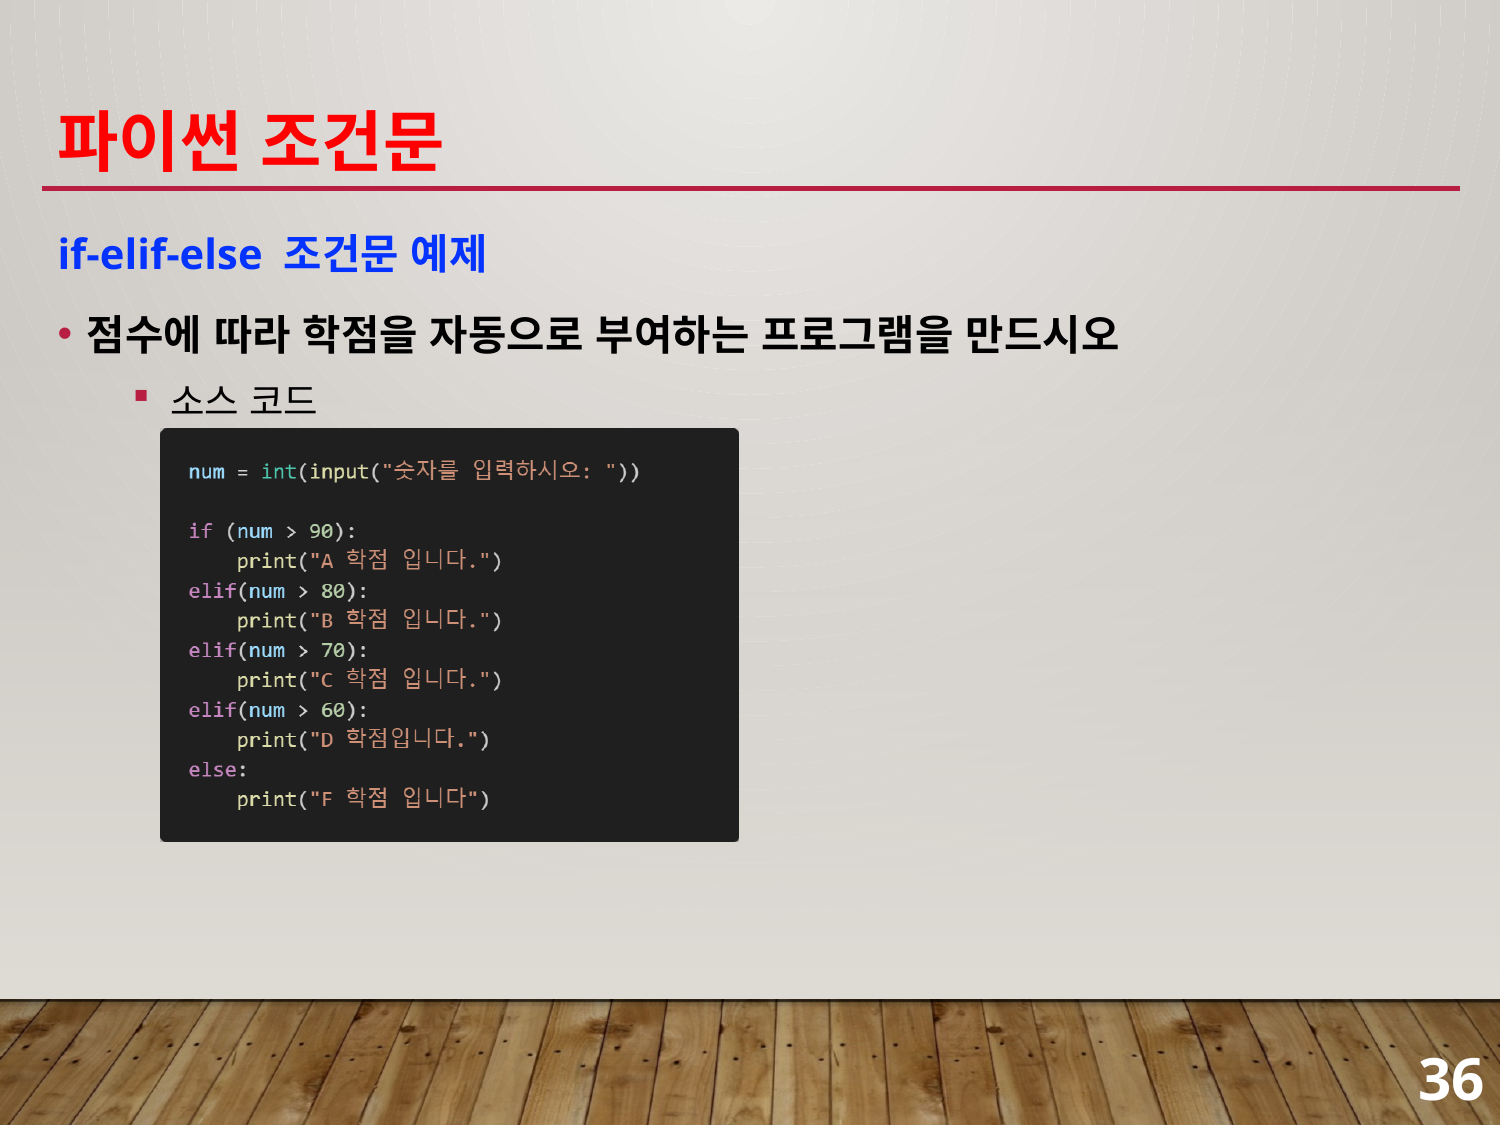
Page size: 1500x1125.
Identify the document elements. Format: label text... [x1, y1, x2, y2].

list if-elif-else 조건문 예제 점수에 따라 학점을 자동으로 부여하는 프로그램을 만드시오 소스 코드 [42, 210, 1461, 993]
title 파이썬 조건문 [42, 16, 1461, 189]
picture [0, 999, 1500, 1125]
picture [160, 428, 740, 842]
